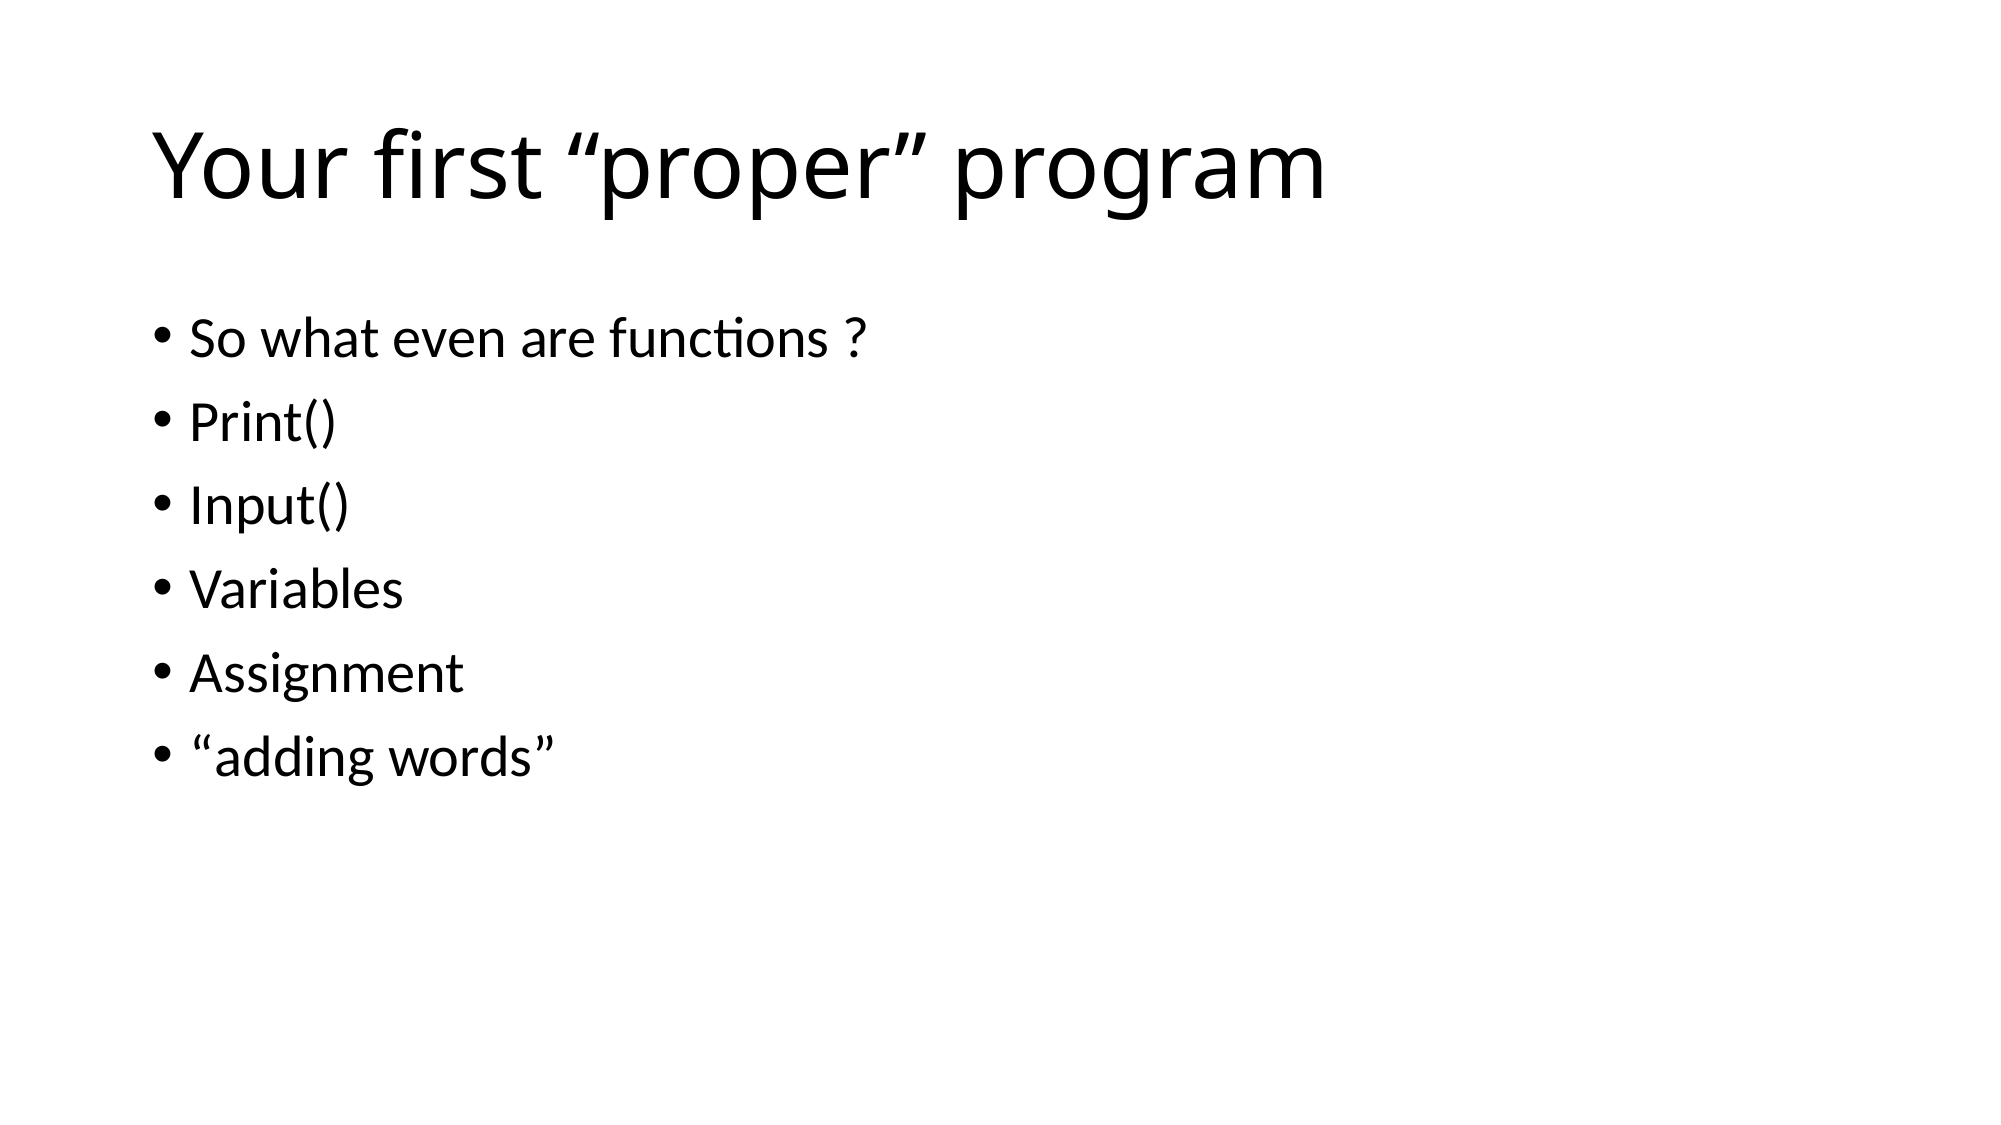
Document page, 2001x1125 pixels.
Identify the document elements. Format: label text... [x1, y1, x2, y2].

title Your first “proper” program [137, 59, 1863, 278]
list So what even are functions ? Print() Input() Variables Assignment “adding words” [137, 299, 1863, 1014]
